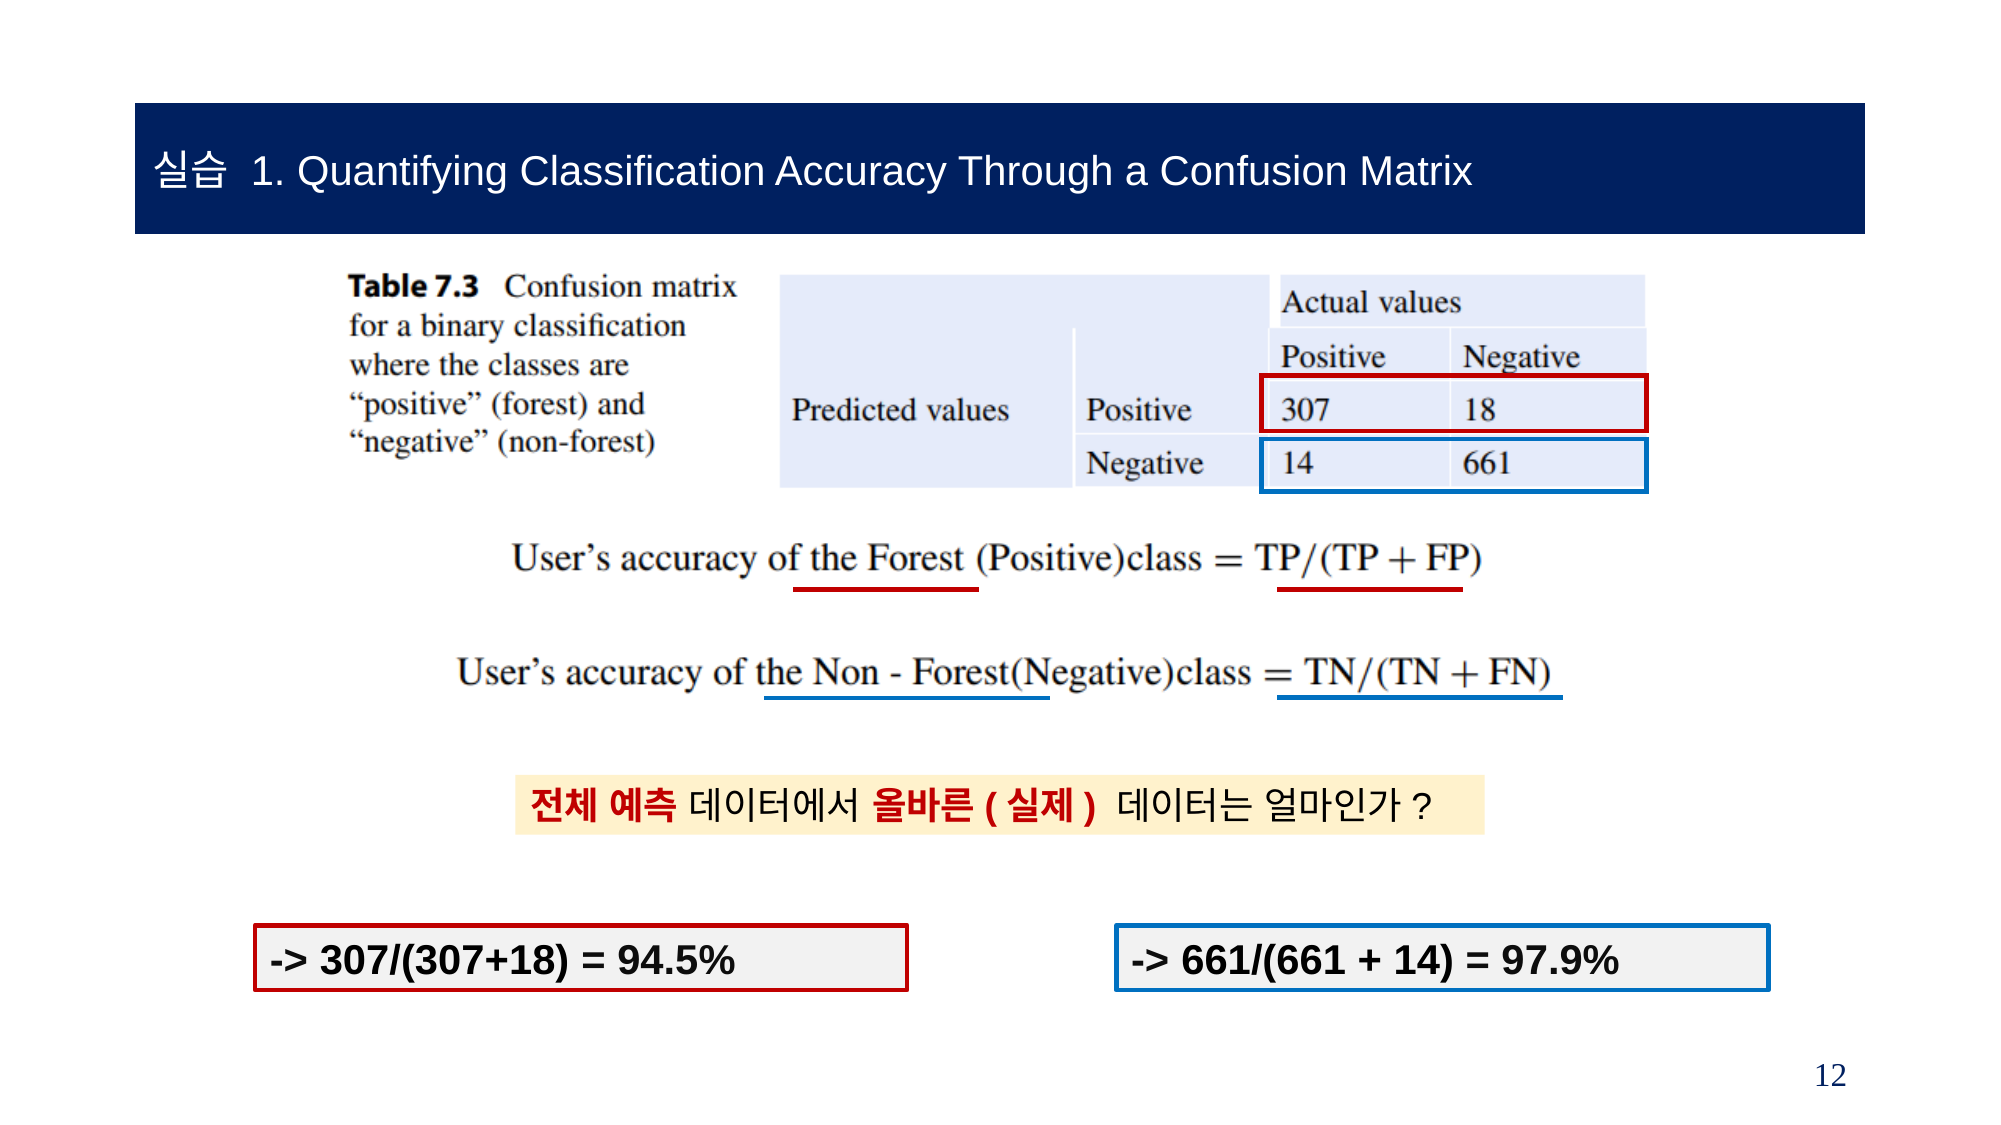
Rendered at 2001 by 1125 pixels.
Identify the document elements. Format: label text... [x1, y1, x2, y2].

slide_number 12 [1412, 1042, 1863, 1103]
picture [339, 260, 1661, 499]
picture [428, 626, 1572, 721]
text_box -> 307/(307+18) = 94.5% [255, 925, 908, 991]
text_box 실습 1. Quantifying Classification Accuracy Through a Confusion Matrix [136, 104, 1863, 233]
text_box -> 661/(661 + 14) = 97.9% [1116, 925, 1769, 991]
text_box 전체 예측 데이터에서 올바른(실제) 데이터는 얼마인가? [515, 774, 1485, 835]
picture [484, 512, 1516, 613]
